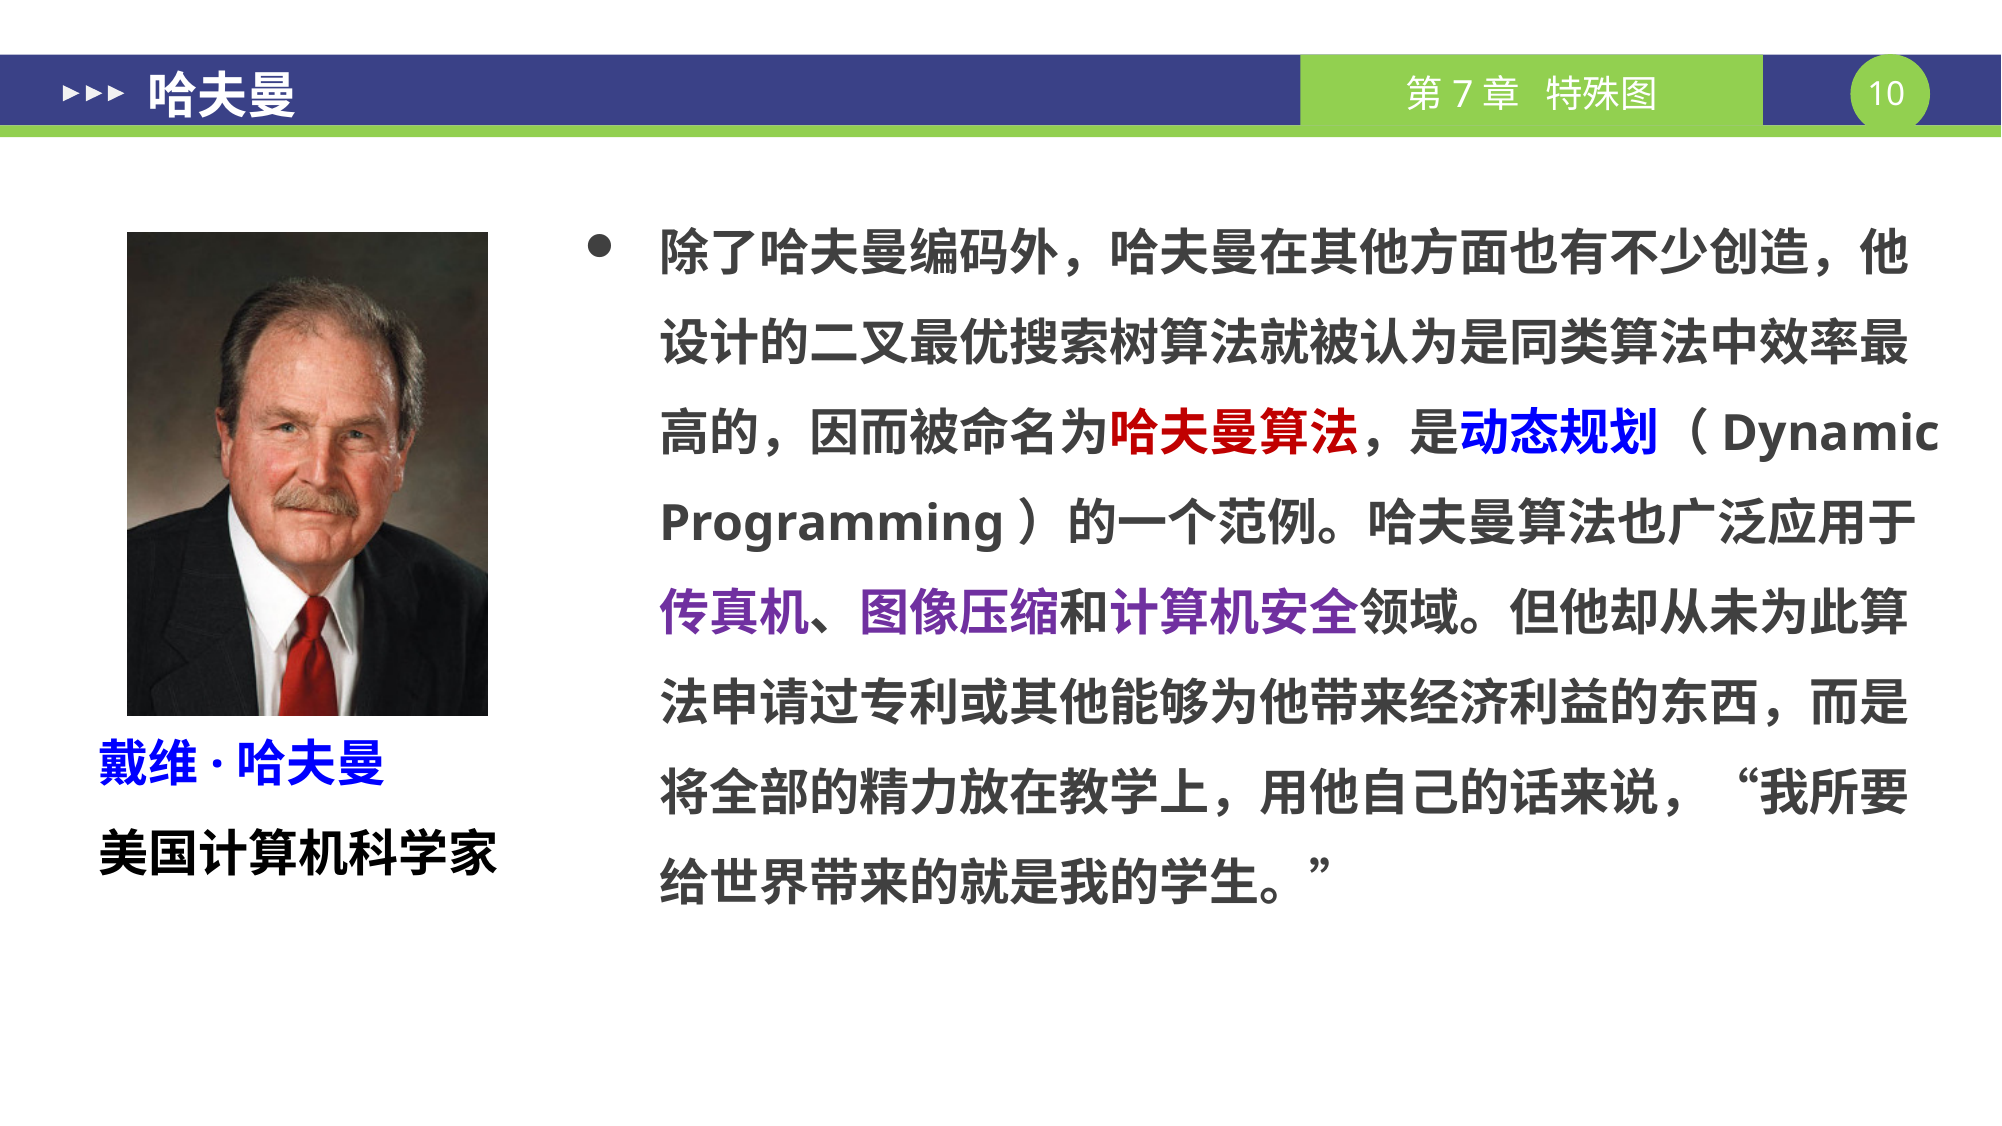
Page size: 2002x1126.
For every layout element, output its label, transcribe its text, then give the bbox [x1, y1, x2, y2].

picture [126, 231, 489, 717]
list 除了哈夫曼编码外，哈夫曼在其他方面也有不少创造，他设计的二叉最优搜索树算法就被认为是同类算法中效率最高的，因而被命名为哈夫曼算法，是动态规划（Dynamic Programming）的一个范例。哈夫曼算法也广泛应用于传真机、图像压缩和计算机安全领域。但他却从未为此算法申请过专利或其他能够为他带来经济利益的东西，而是将全部的精力放在教学上，用他自己的话来说，“我所要给世界带来的就是我的学生。” [564, 180, 1976, 888]
text_box 戴维·哈夫曼 美国计算机科学家 [83, 634, 571, 890]
title 哈夫曼 [127, 57, 1003, 129]
